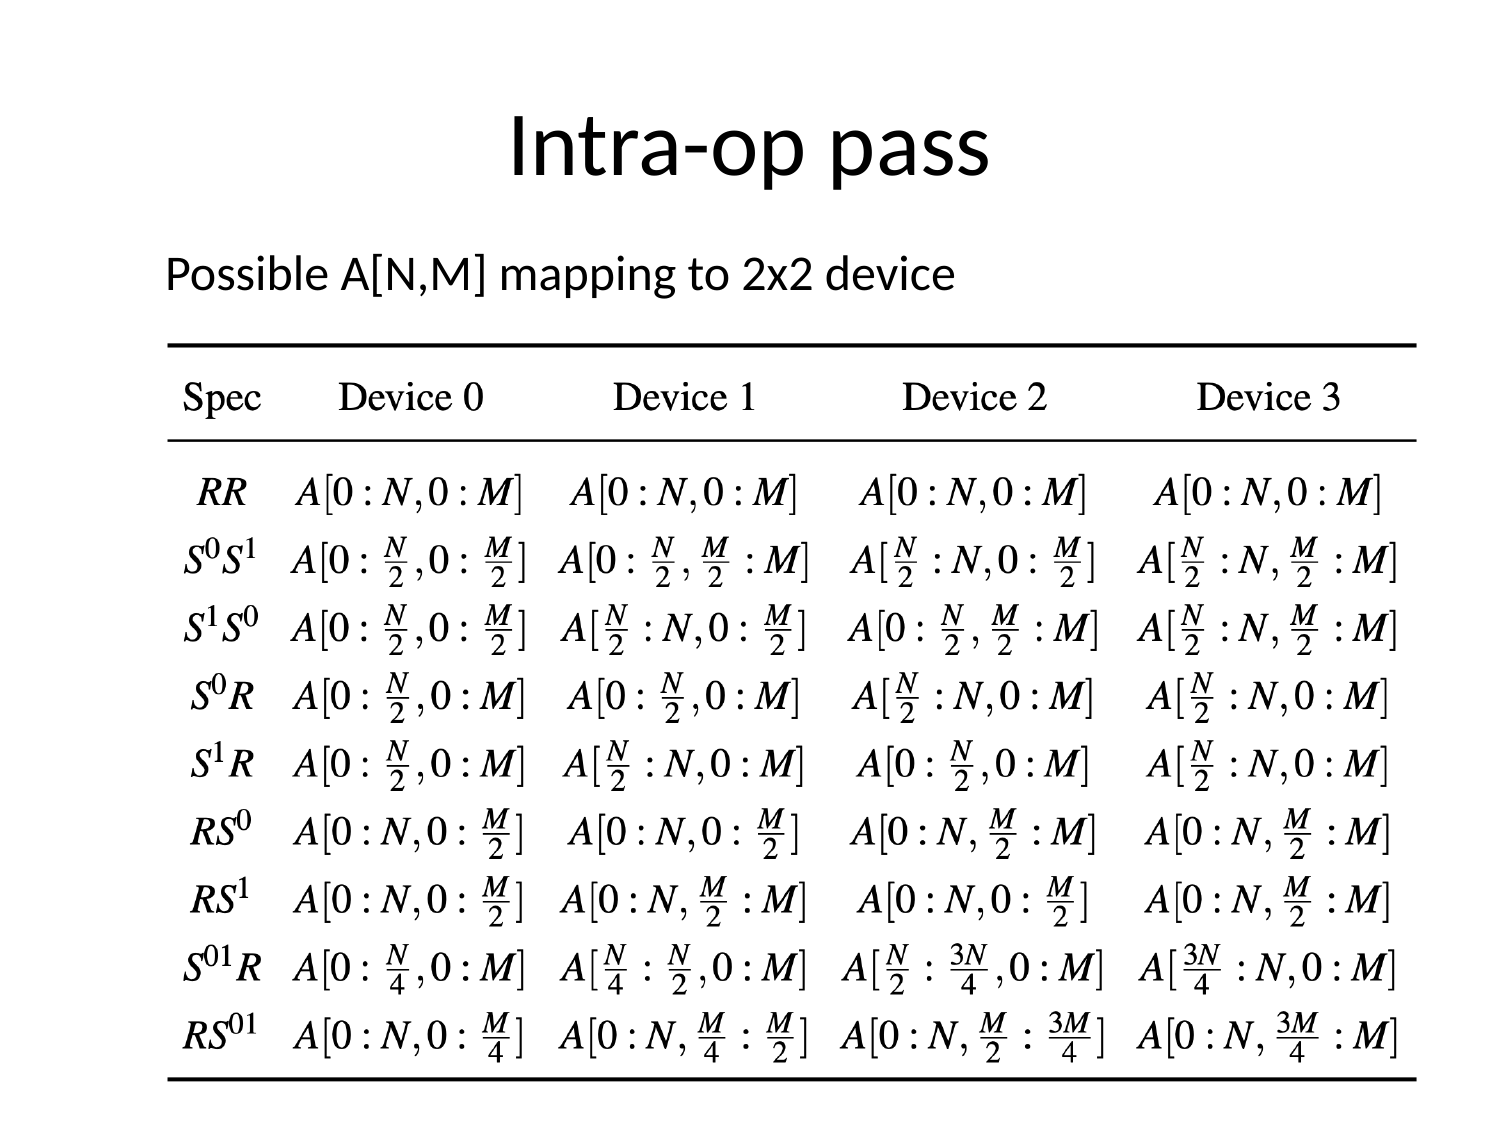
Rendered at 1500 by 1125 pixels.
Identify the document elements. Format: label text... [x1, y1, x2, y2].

text_box Possible A[N,M] mapping to 2x2 device [150, 232, 1075, 308]
picture [149, 323, 1426, 1098]
title Intra-op pass [75, 45, 1425, 233]
